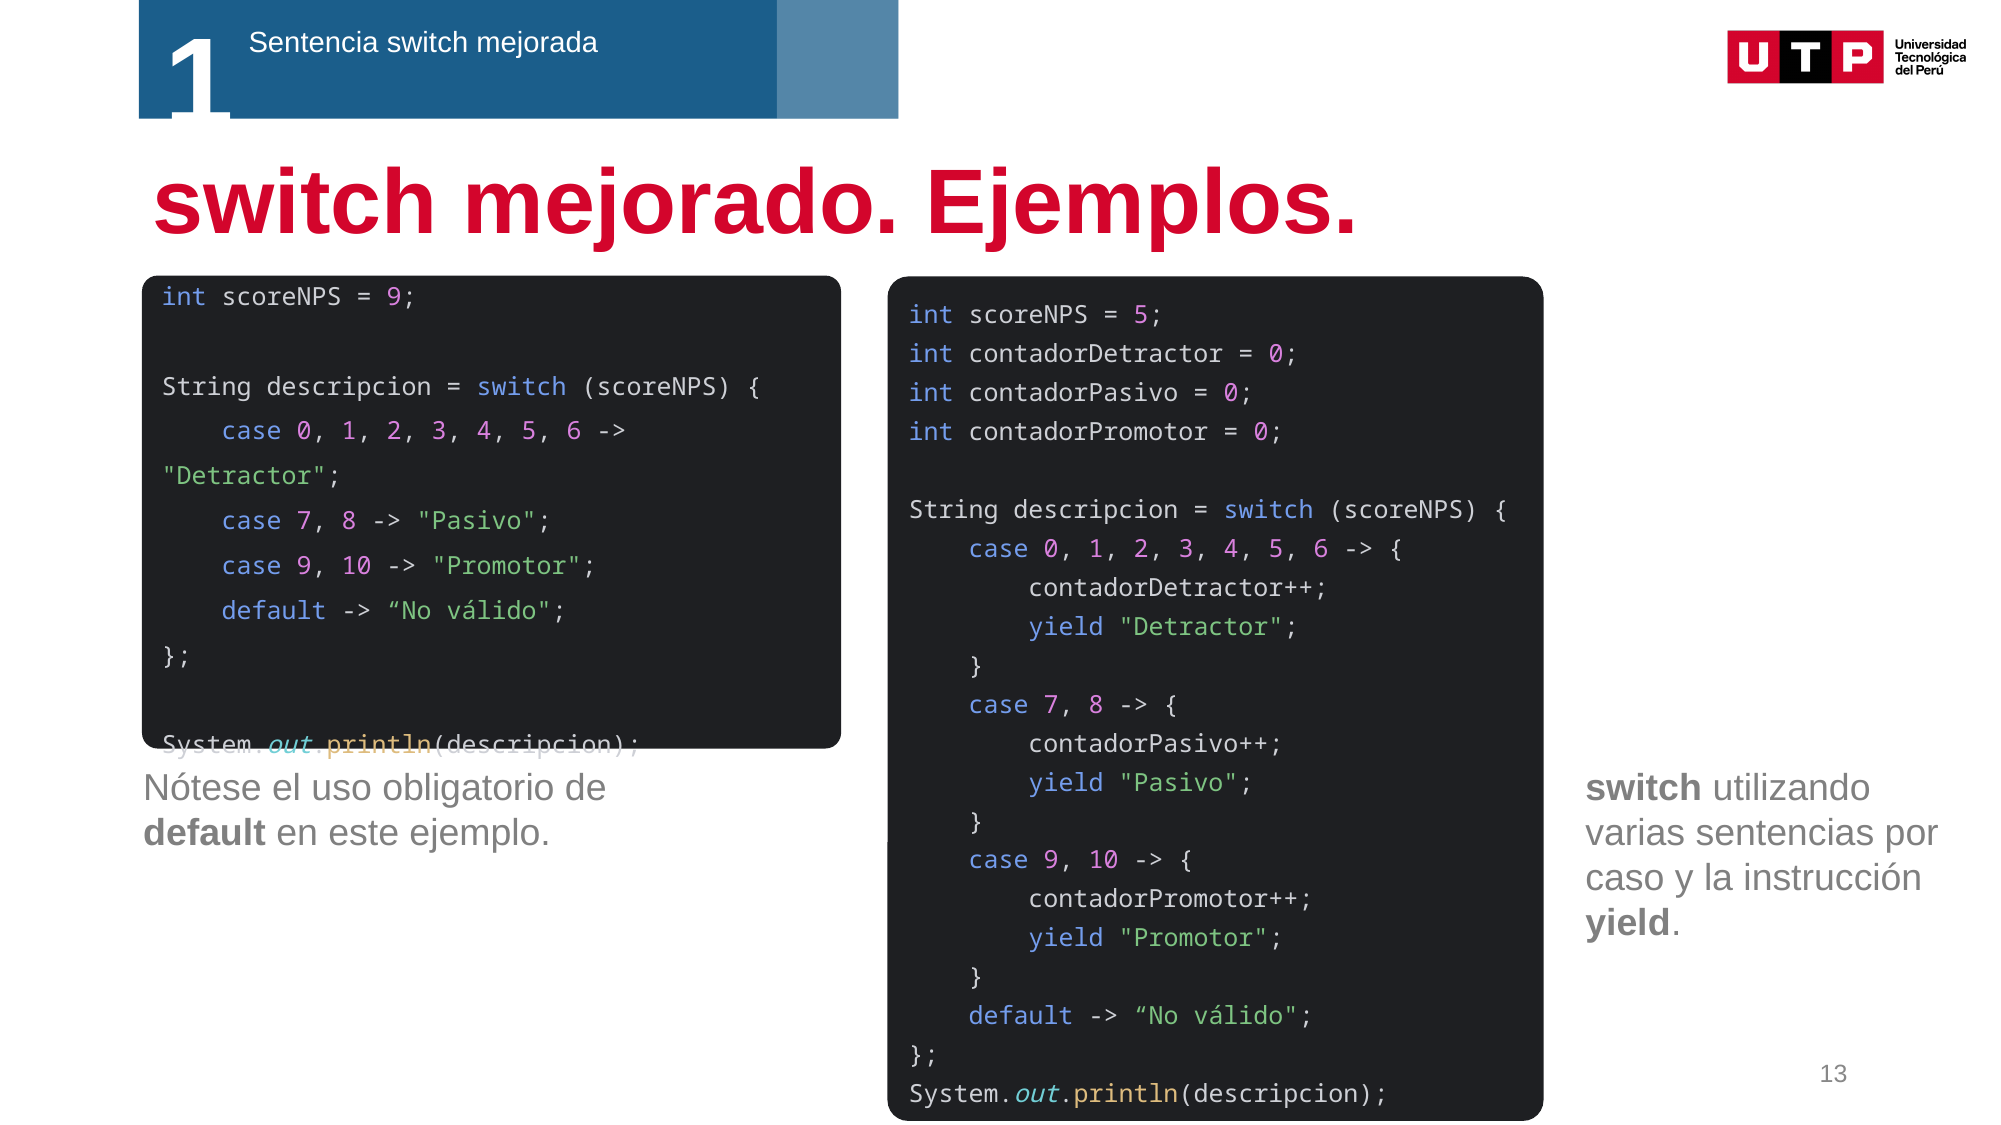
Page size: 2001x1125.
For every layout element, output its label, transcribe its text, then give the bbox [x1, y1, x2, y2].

text_box int scoreNPS = 5; int contadorDetractor = 0; int contadorPasivo = 0; int contadorPromotor = 0; String descripcion = switch (scoreNPS) { case 0, 1, 2, 3, 4, 5, 6 -> { contadorDetractor++; yield "Detractor"; } case 7, 8 -> { contadorPasivo++; yield "Pasivo"; } case 9, 10 -> { contadorPromotor++; yield "Promotor"; } default -> “No válido"; }; System.out.println(descripcion); [887, 276, 1544, 1121]
text_box Nótese el uso obligatorio de default en este ejemplo. [128, 755, 670, 861]
title switch mejorado. Ejemplos. [137, 139, 1863, 269]
text_box switch utilizando varias sentencias por caso y la instrucción yield. [1570, 755, 1974, 951]
slide_number 13 [1544, 1042, 1863, 1103]
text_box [138, 0, 899, 161]
picture [1716, 22, 1973, 89]
text_box int scoreNPS = 9; String descripcion = switch (scoreNPS) { case 0, 1, 2, 3, 4, 5, 6 -> "Detractor"; case 7, 8 -> "Pasivo"; case 9, 10 -> "Promotor"; default -> “No válido"; }; System.out.println(descripcion); [141, 275, 842, 749]
